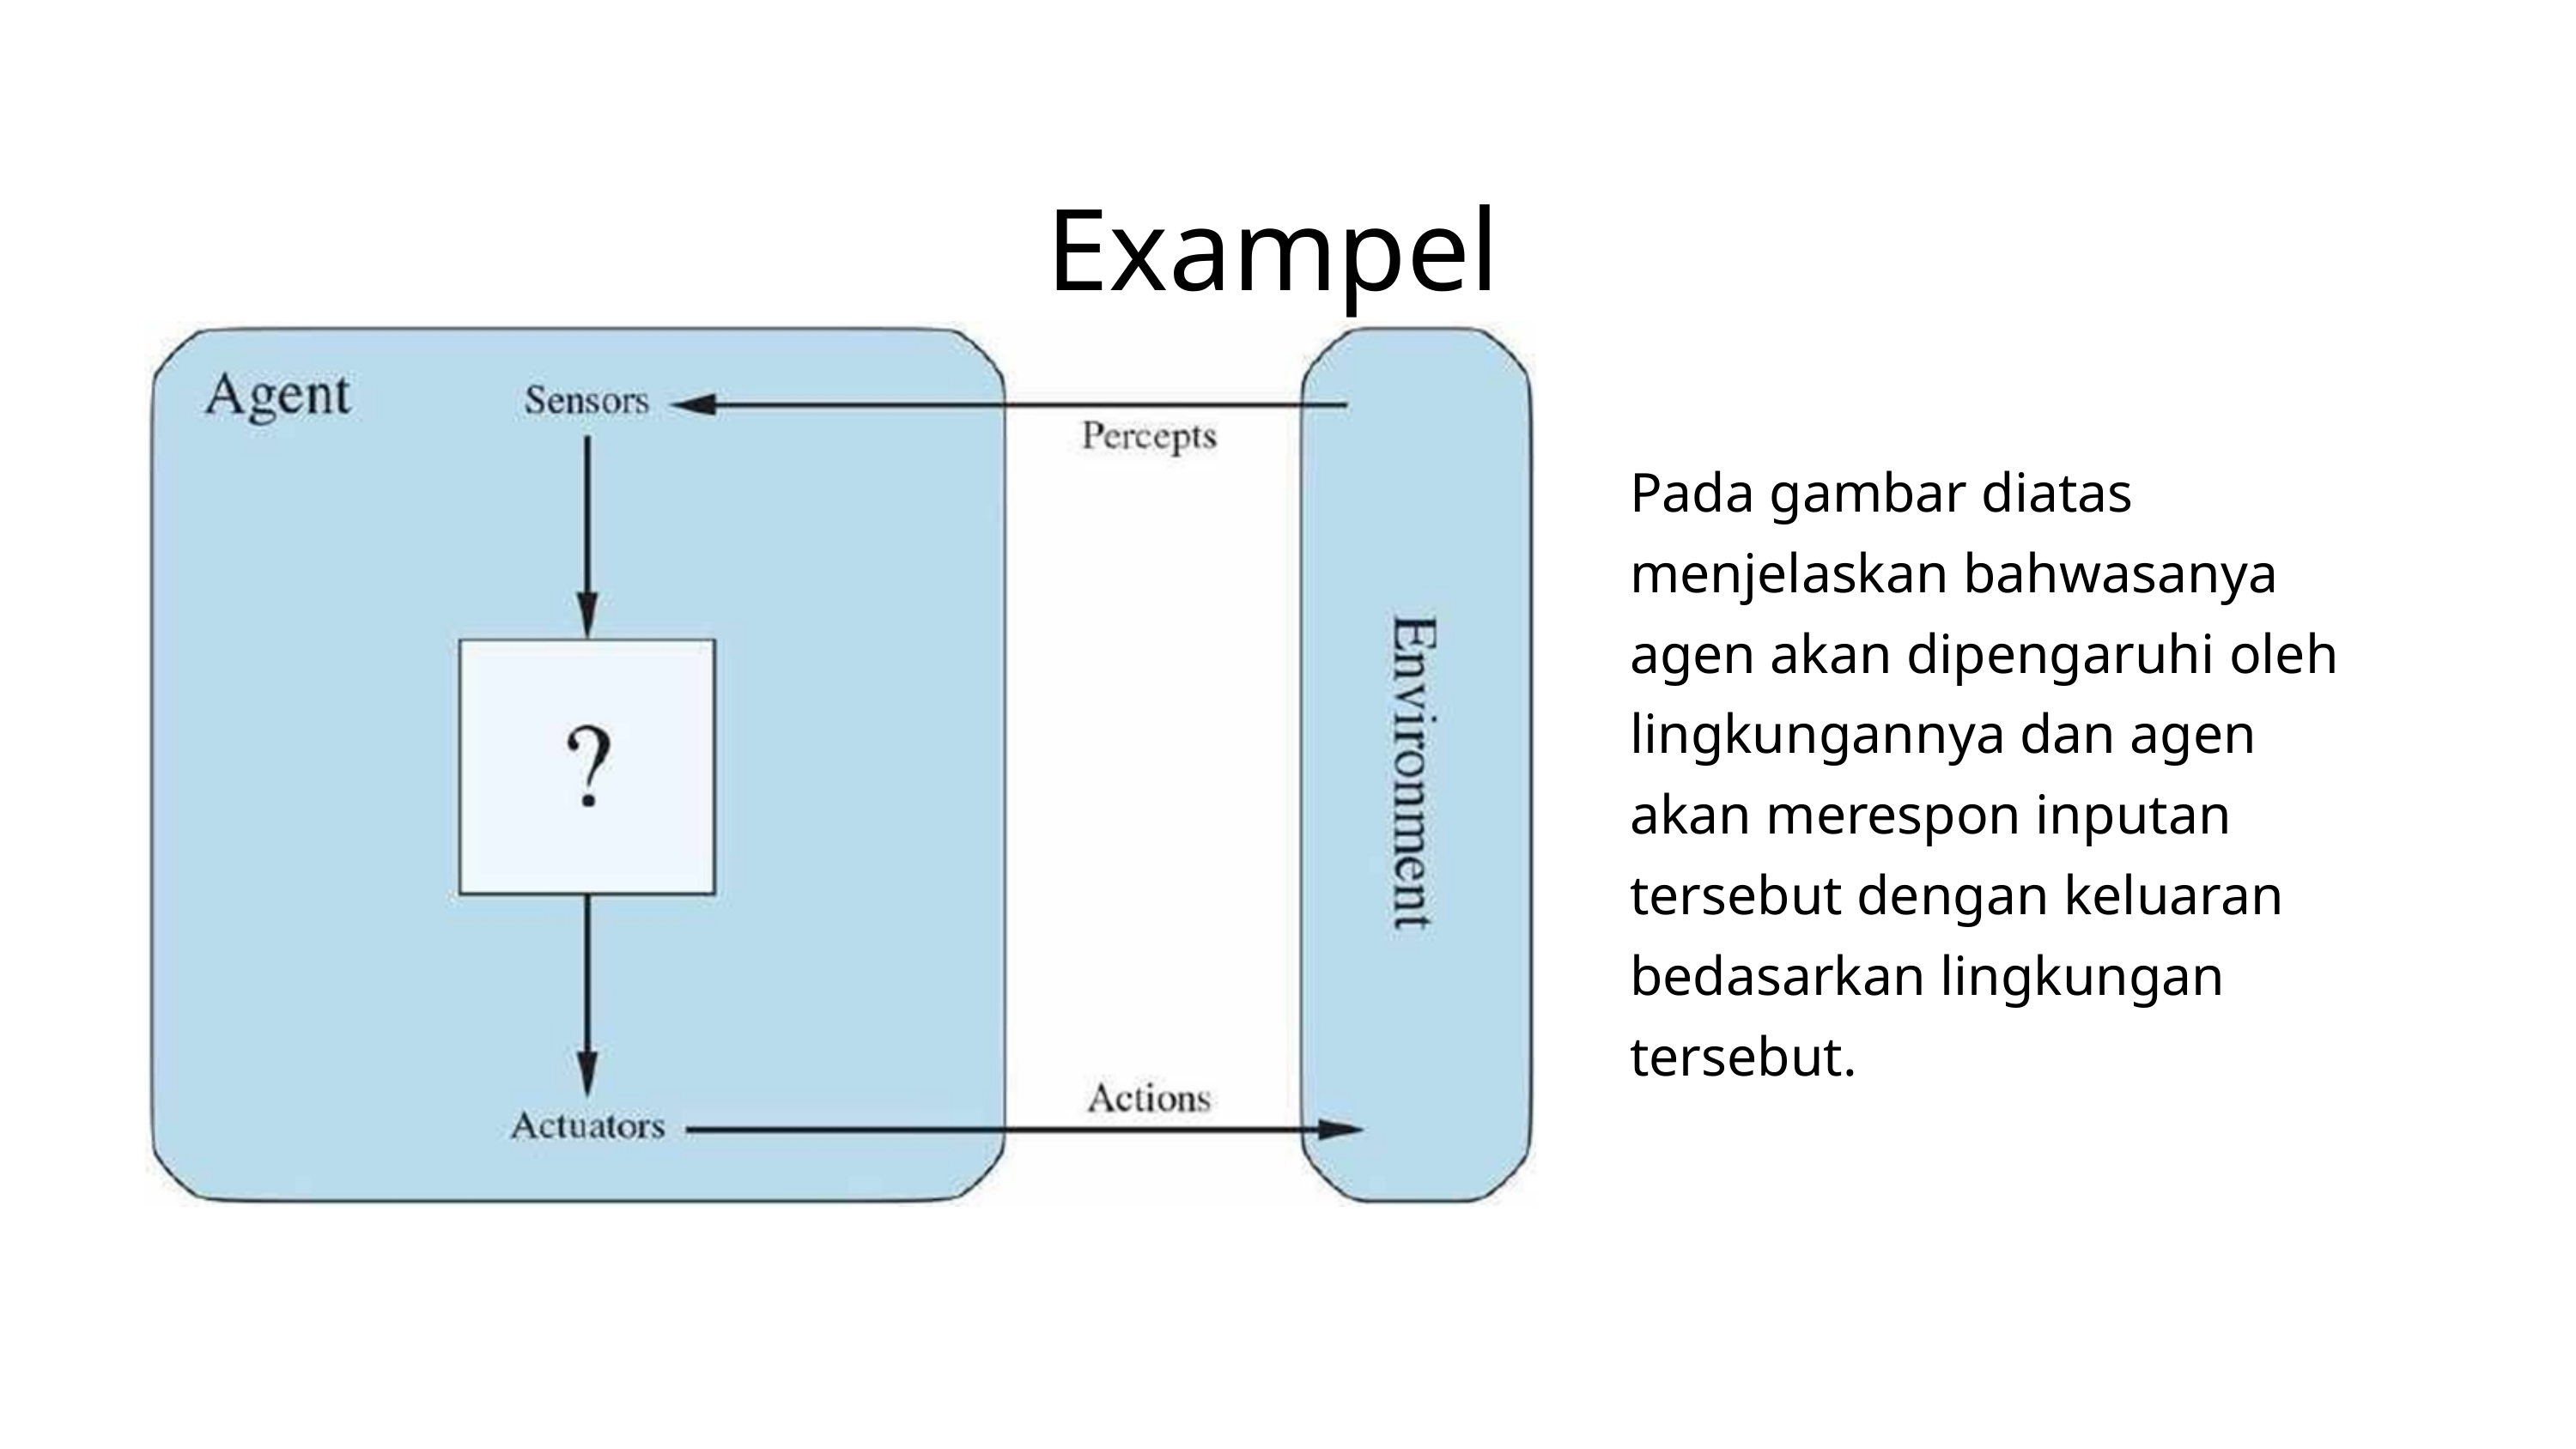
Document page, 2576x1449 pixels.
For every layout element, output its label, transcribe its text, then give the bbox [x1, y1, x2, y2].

text_box [144, 321, 1537, 1207]
text_box Pada gambar diatas menjelaskan bahwasanya agen akan dipengaruhi oleh lingkungannya dan agen akan merespon inputan tersebut dengan keluaran bedasarkan lingkungan tersebut. [1630, 442, 2390, 1087]
text_box Exampel [655, 199, 1921, 314]
